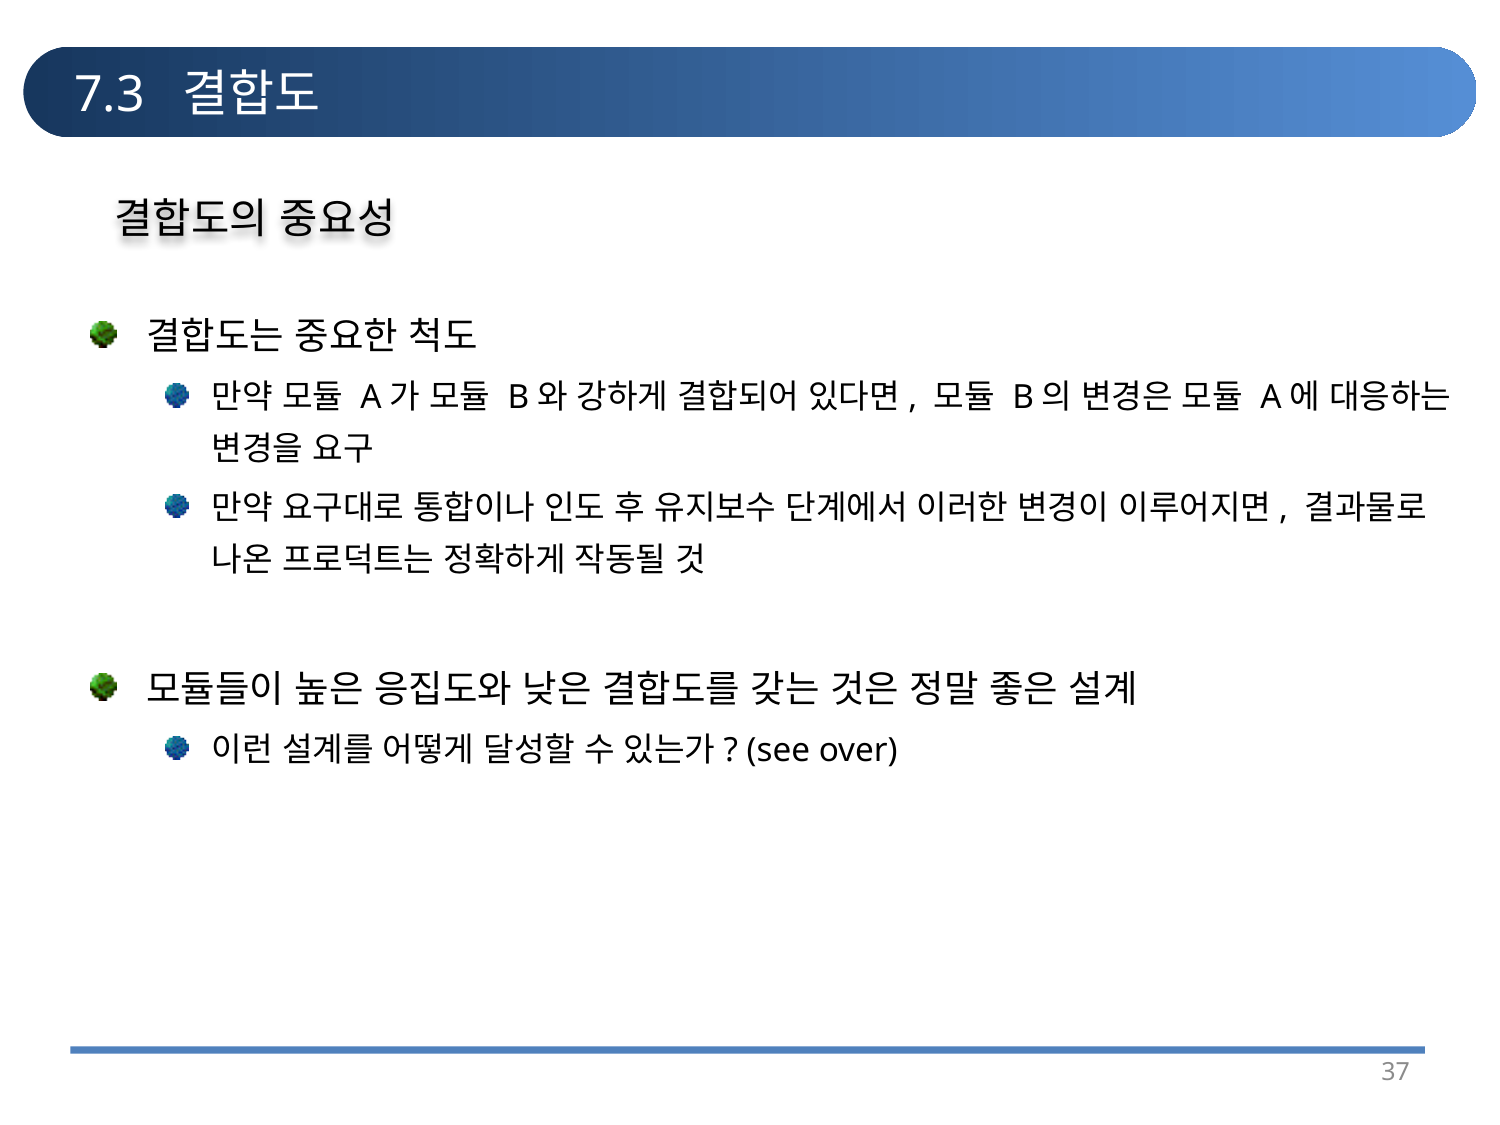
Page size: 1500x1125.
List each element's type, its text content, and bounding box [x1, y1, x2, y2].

picture [165, 383, 189, 408]
slide_number 37 [1074, 1042, 1425, 1103]
list 결합도는 중요한 척도 만약 모듈 A가 모듈 B와 강하게 결합되어 있다면, 모듈 B의 변경은 모듈 A에 대응하는 변경을 요구 만약 요구대로 통합이나 인도 후 유지보수 단계에서 이러한 변경이 이루어지면, 결과물로 나온 프로덕트는 정확하게 작동될 것 모듈들이 높은 응집도와 낮은 결합도를 갖는 것은 정말 좋은 설계 이런 설계를 어떻게 달성할 수 있는가? (see over) [74, 290, 1471, 1006]
picture [165, 736, 189, 760]
title 7.3 결합도 [59, 56, 1410, 126]
list 결합도의 중요성 [60, 180, 450, 255]
picture [165, 494, 189, 518]
picture [90, 321, 117, 348]
picture [90, 673, 117, 701]
